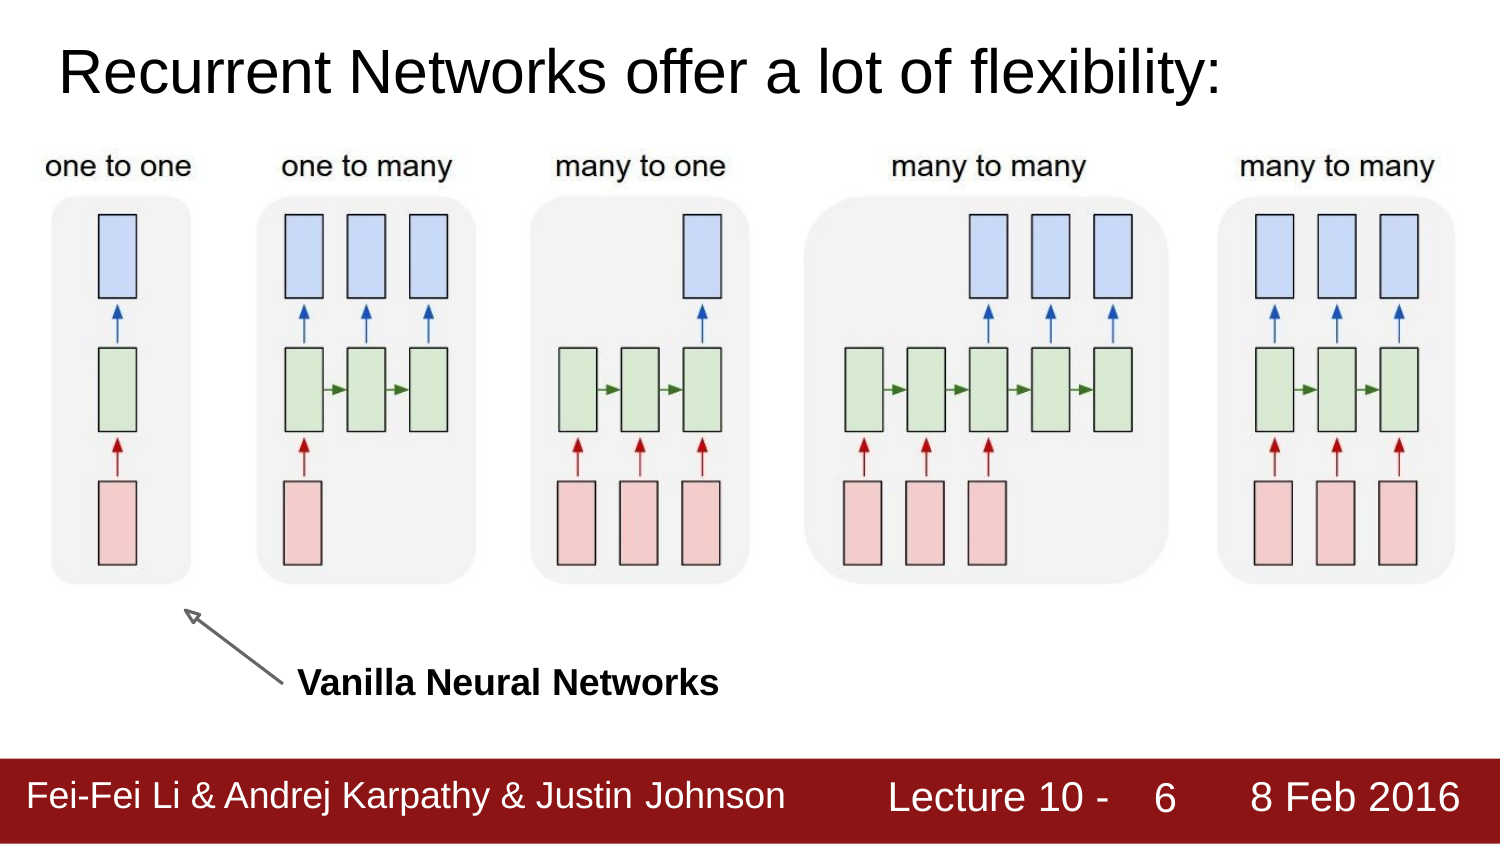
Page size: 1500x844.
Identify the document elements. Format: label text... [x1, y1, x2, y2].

text_box 6 [1151, 777, 1180, 822]
text_box Vanilla Neural Networks [294, 658, 726, 704]
title Recurrent Networks offer a lot of flexibility: [22, 16, 1478, 172]
slide_number Fei-Fei Li & Andrej Karpathy & Justin Johnson [23, 776, 795, 844]
text_box [32, 172, 1468, 596]
text_box [185, 610, 200, 623]
text_box [0, 758, 1500, 844]
footer 8 Feb 2016 [1248, 775, 1464, 844]
text_box Lecture 10 - [885, 775, 1113, 820]
